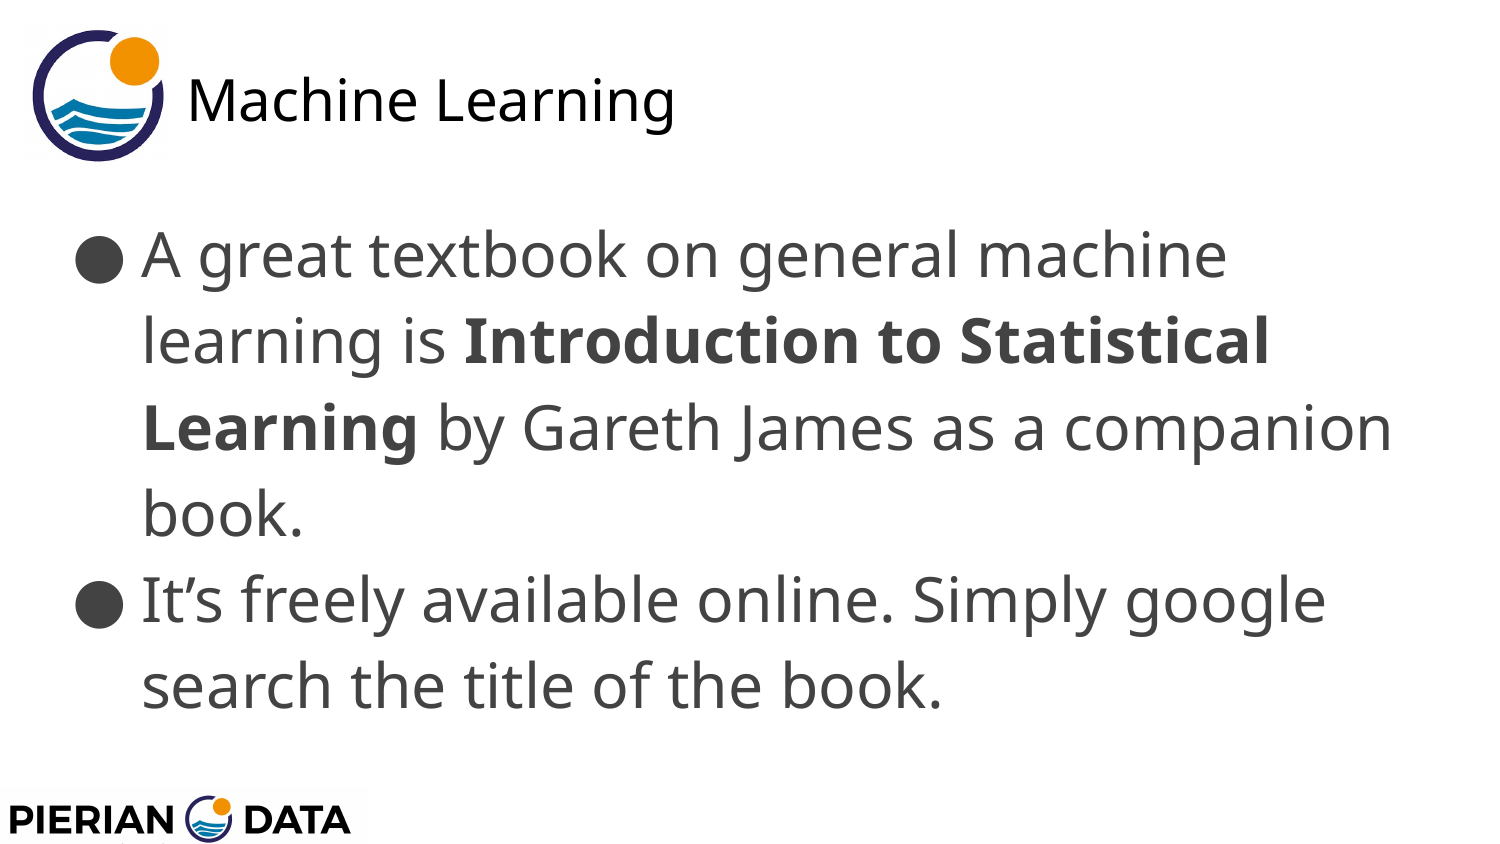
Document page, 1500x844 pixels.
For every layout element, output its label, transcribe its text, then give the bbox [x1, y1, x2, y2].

picture [24, 24, 172, 167]
list A great textbook on general machine learning is Introduction to Statistical Learning by Gareth James as a companion book. It’s freely available online. Simply google search the title of the book. [51, 189, 1449, 750]
picture [0, 787, 368, 844]
title Machine Learning [176, 48, 1449, 143]
